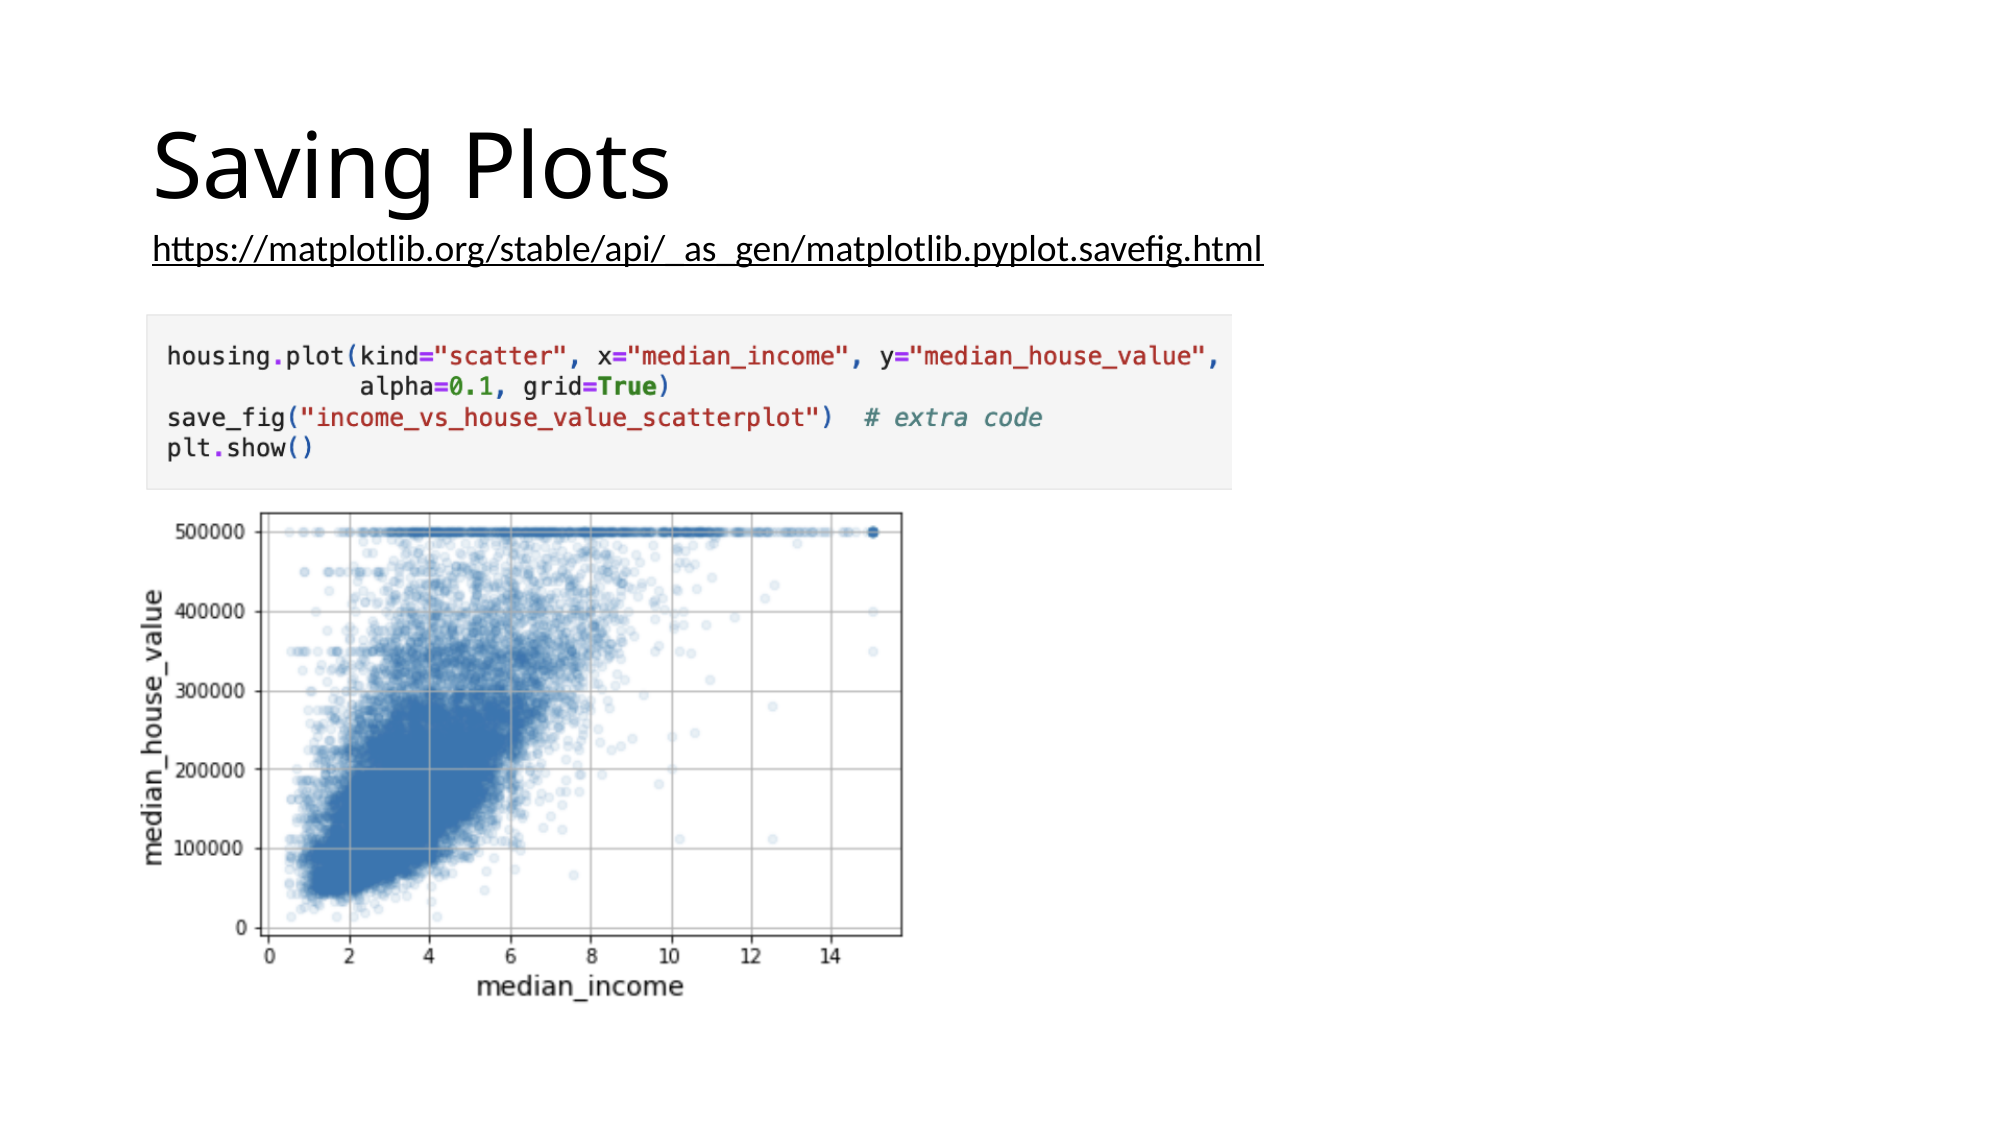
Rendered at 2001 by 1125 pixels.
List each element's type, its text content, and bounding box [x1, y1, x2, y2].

picture [137, 304, 1232, 1026]
title Saving Plots [137, 59, 1863, 278]
text_box https://matplotlib.org/stable/api/_as_gen/matplotlib.pyplot.savefig.html [137, 216, 1696, 277]
